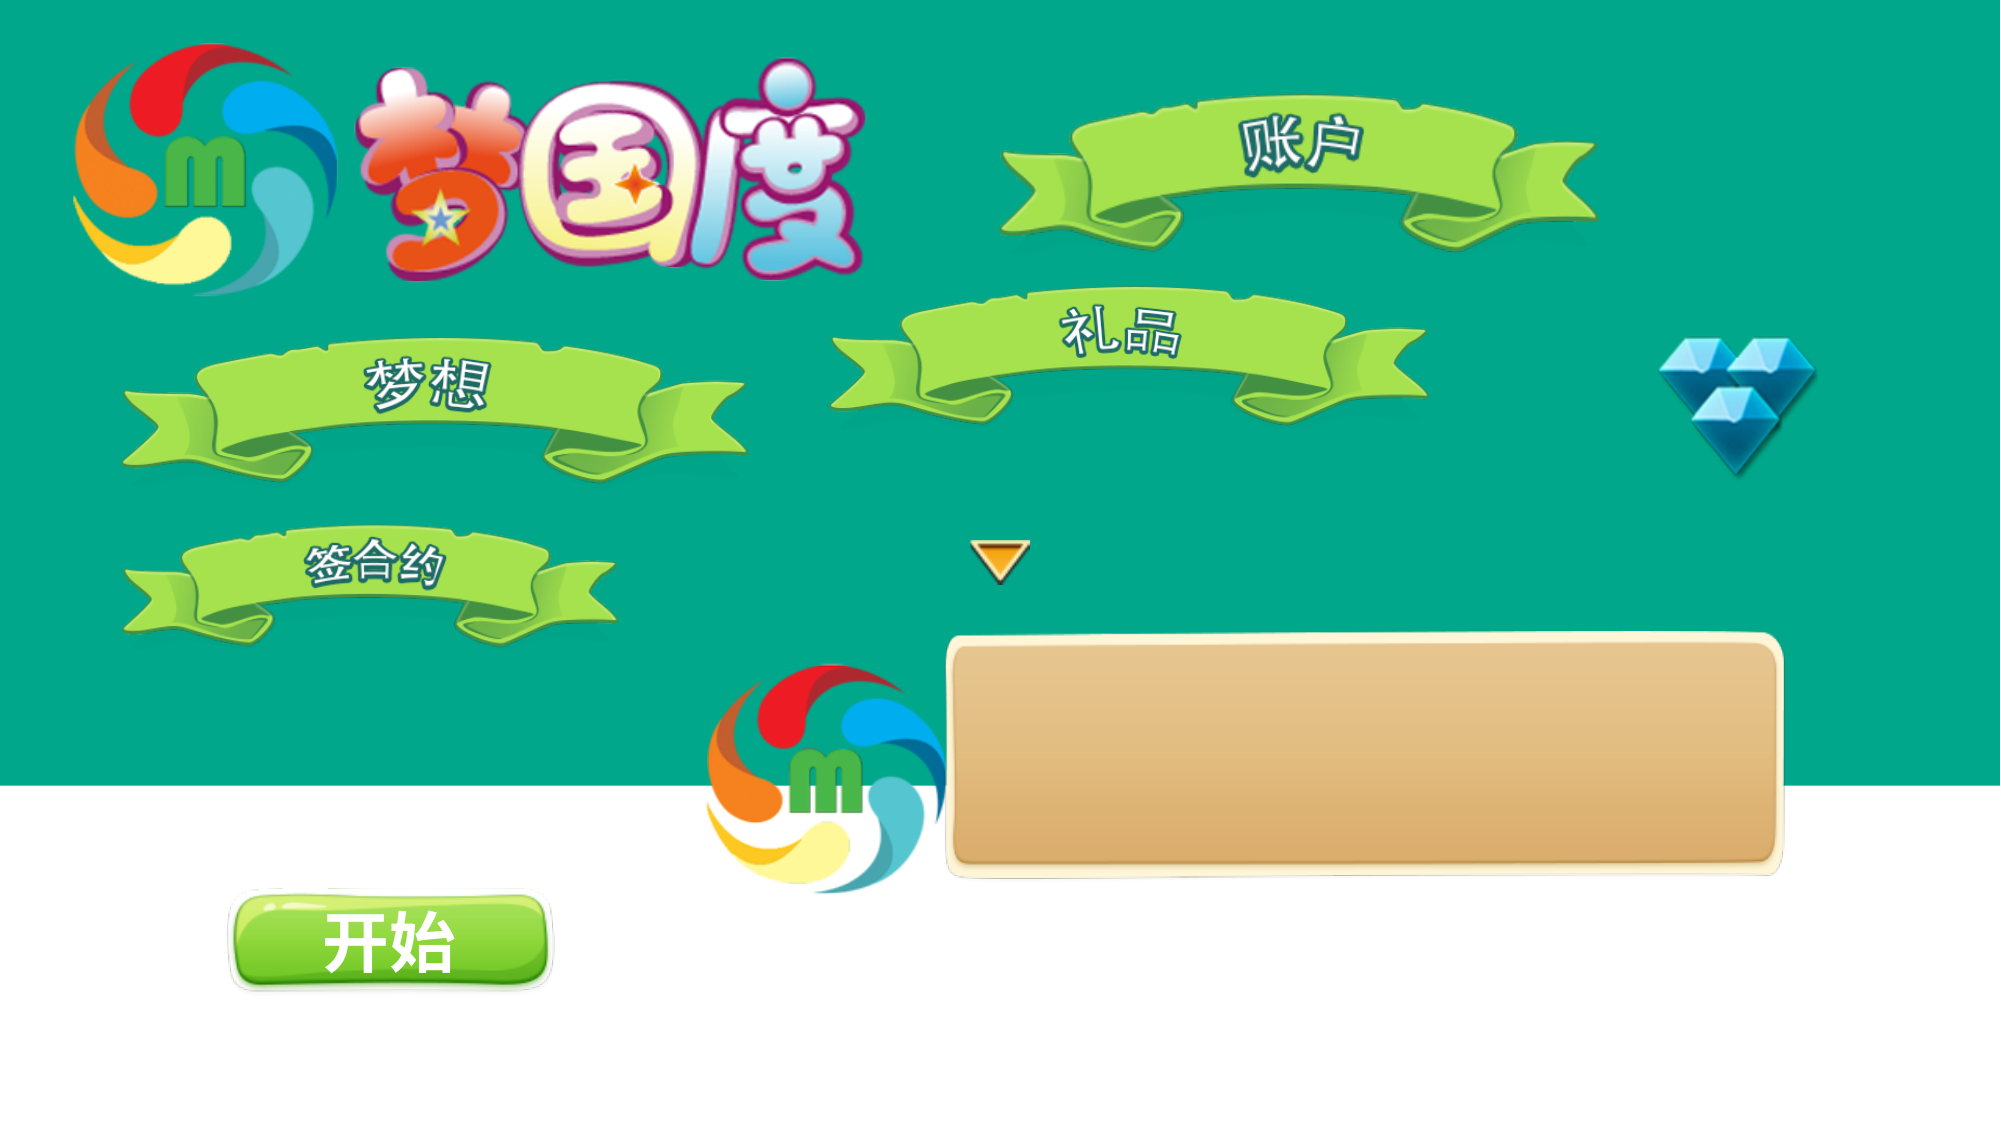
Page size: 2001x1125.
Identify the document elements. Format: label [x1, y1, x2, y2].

picture [5, 16, 1429, 431]
picture [673, 631, 1786, 934]
picture [1656, 328, 1821, 493]
picture [121, 524, 619, 651]
picture [121, 337, 748, 489]
picture [999, 94, 1599, 258]
picture [970, 540, 1030, 585]
picture [226, 887, 556, 996]
